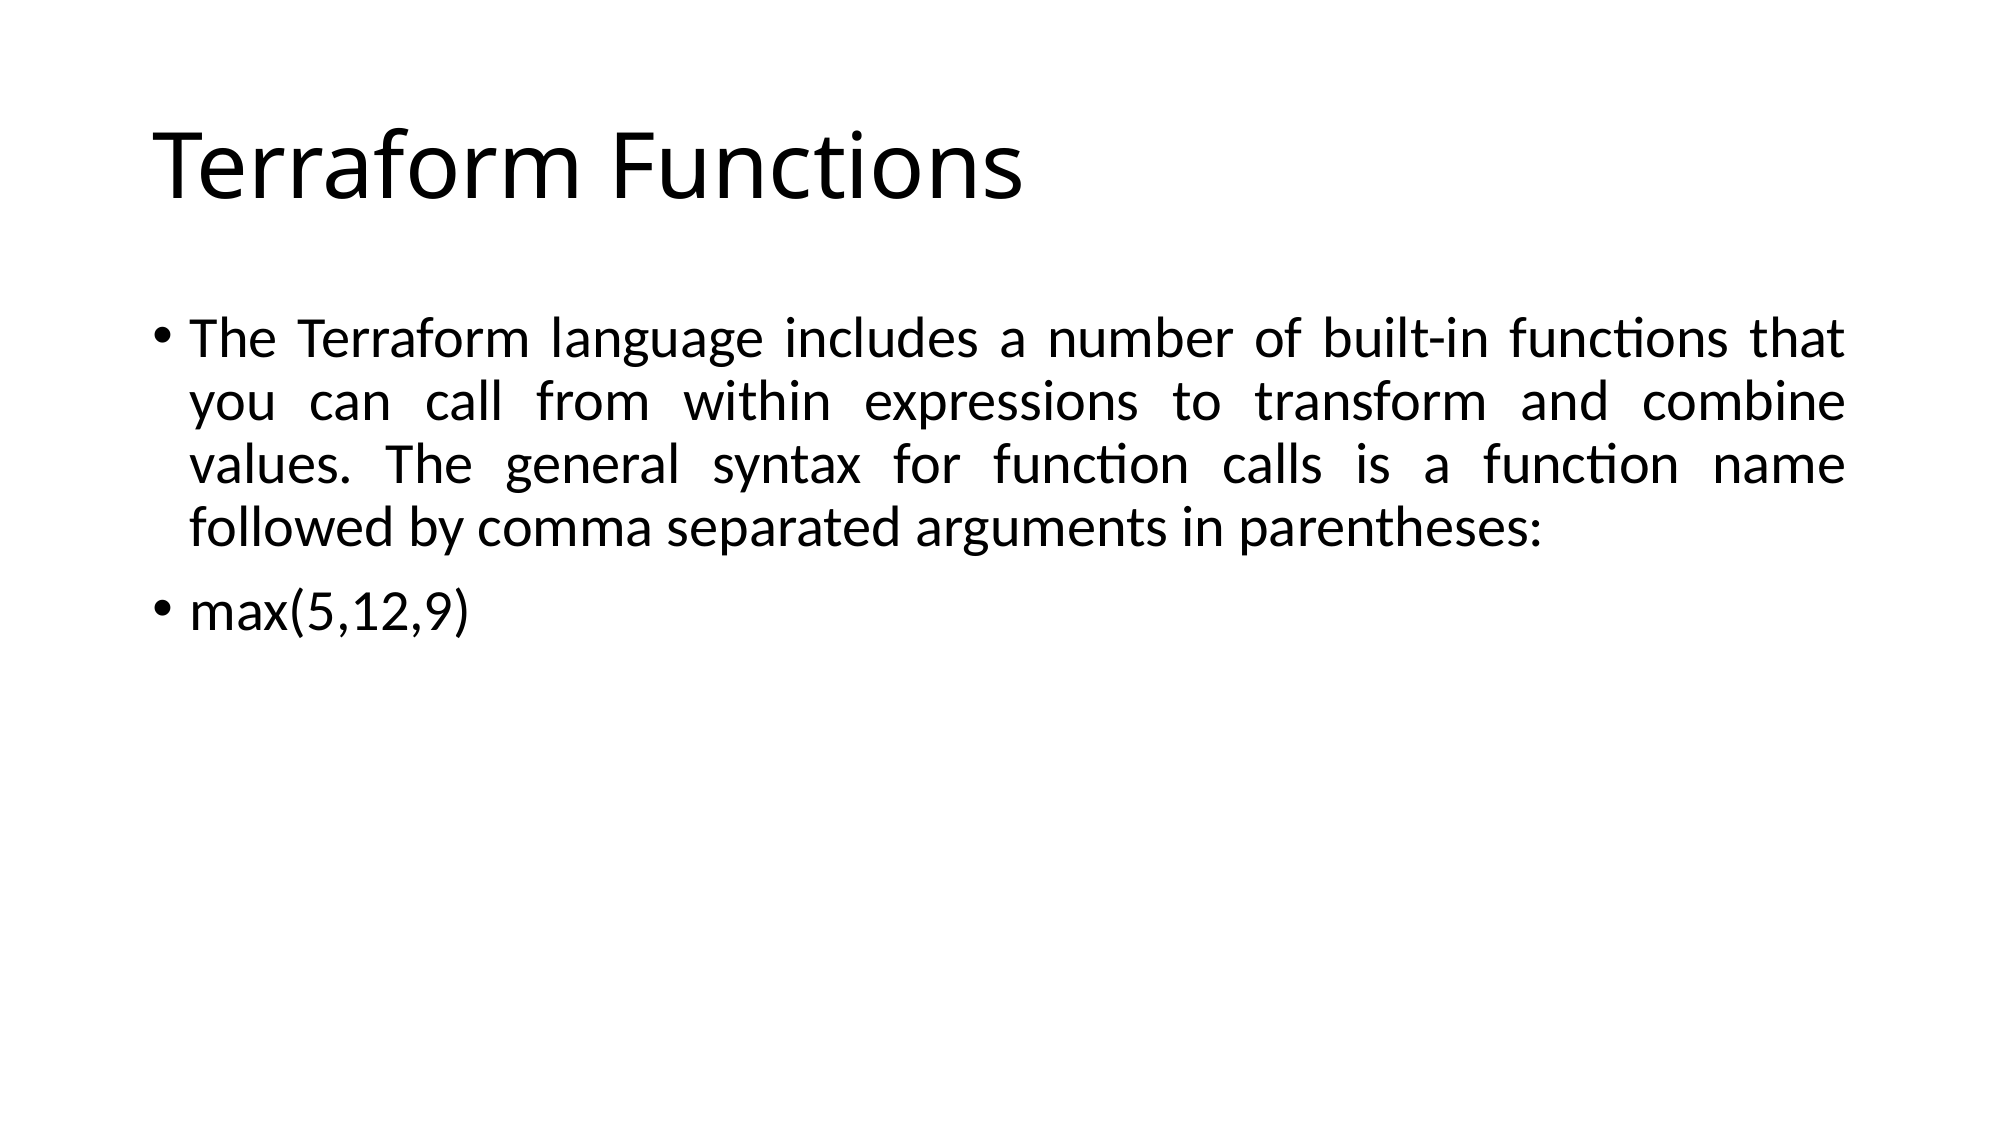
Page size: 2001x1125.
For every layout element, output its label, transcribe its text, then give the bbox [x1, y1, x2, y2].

title Terraform Functions [137, 59, 1863, 278]
list The Terraform language includes a number of built-in functions that you can call from within expressions to transform and combine values. The general syntax for function calls is a function name followed by comma separated arguments in parentheses: max(5,12,9) [137, 299, 1863, 1014]
